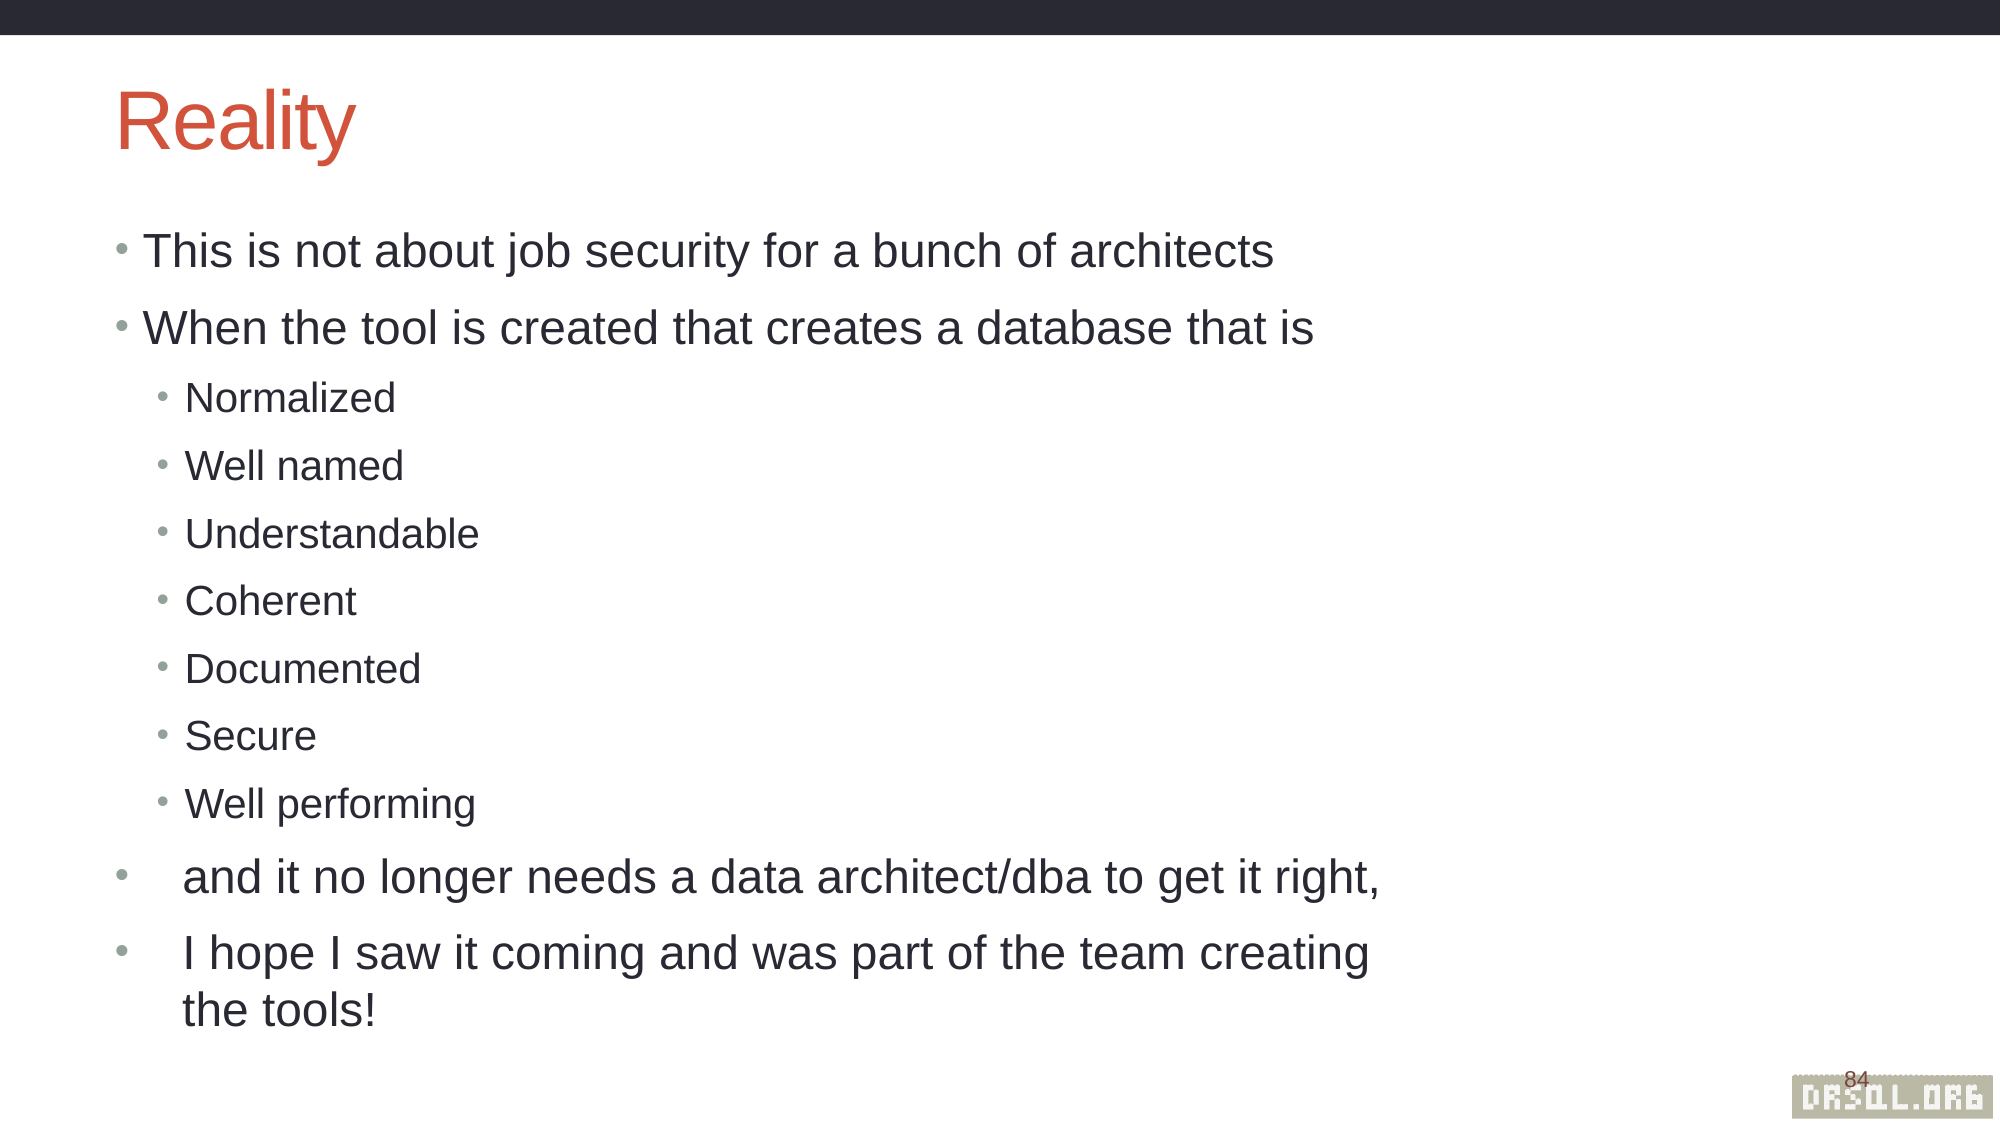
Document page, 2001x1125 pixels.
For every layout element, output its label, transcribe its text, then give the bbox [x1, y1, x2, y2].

list This is not about job security for a bunch of architects When the tool is created that creates a database that is Normalized Well named Understandable Coherent Documented Secure Well performing and it no longer needs a data architect/dba to get it right, I hope I saw it coming and was part of the team creating the tools! [99, 212, 1900, 1050]
title Reality [99, 45, 1884, 188]
